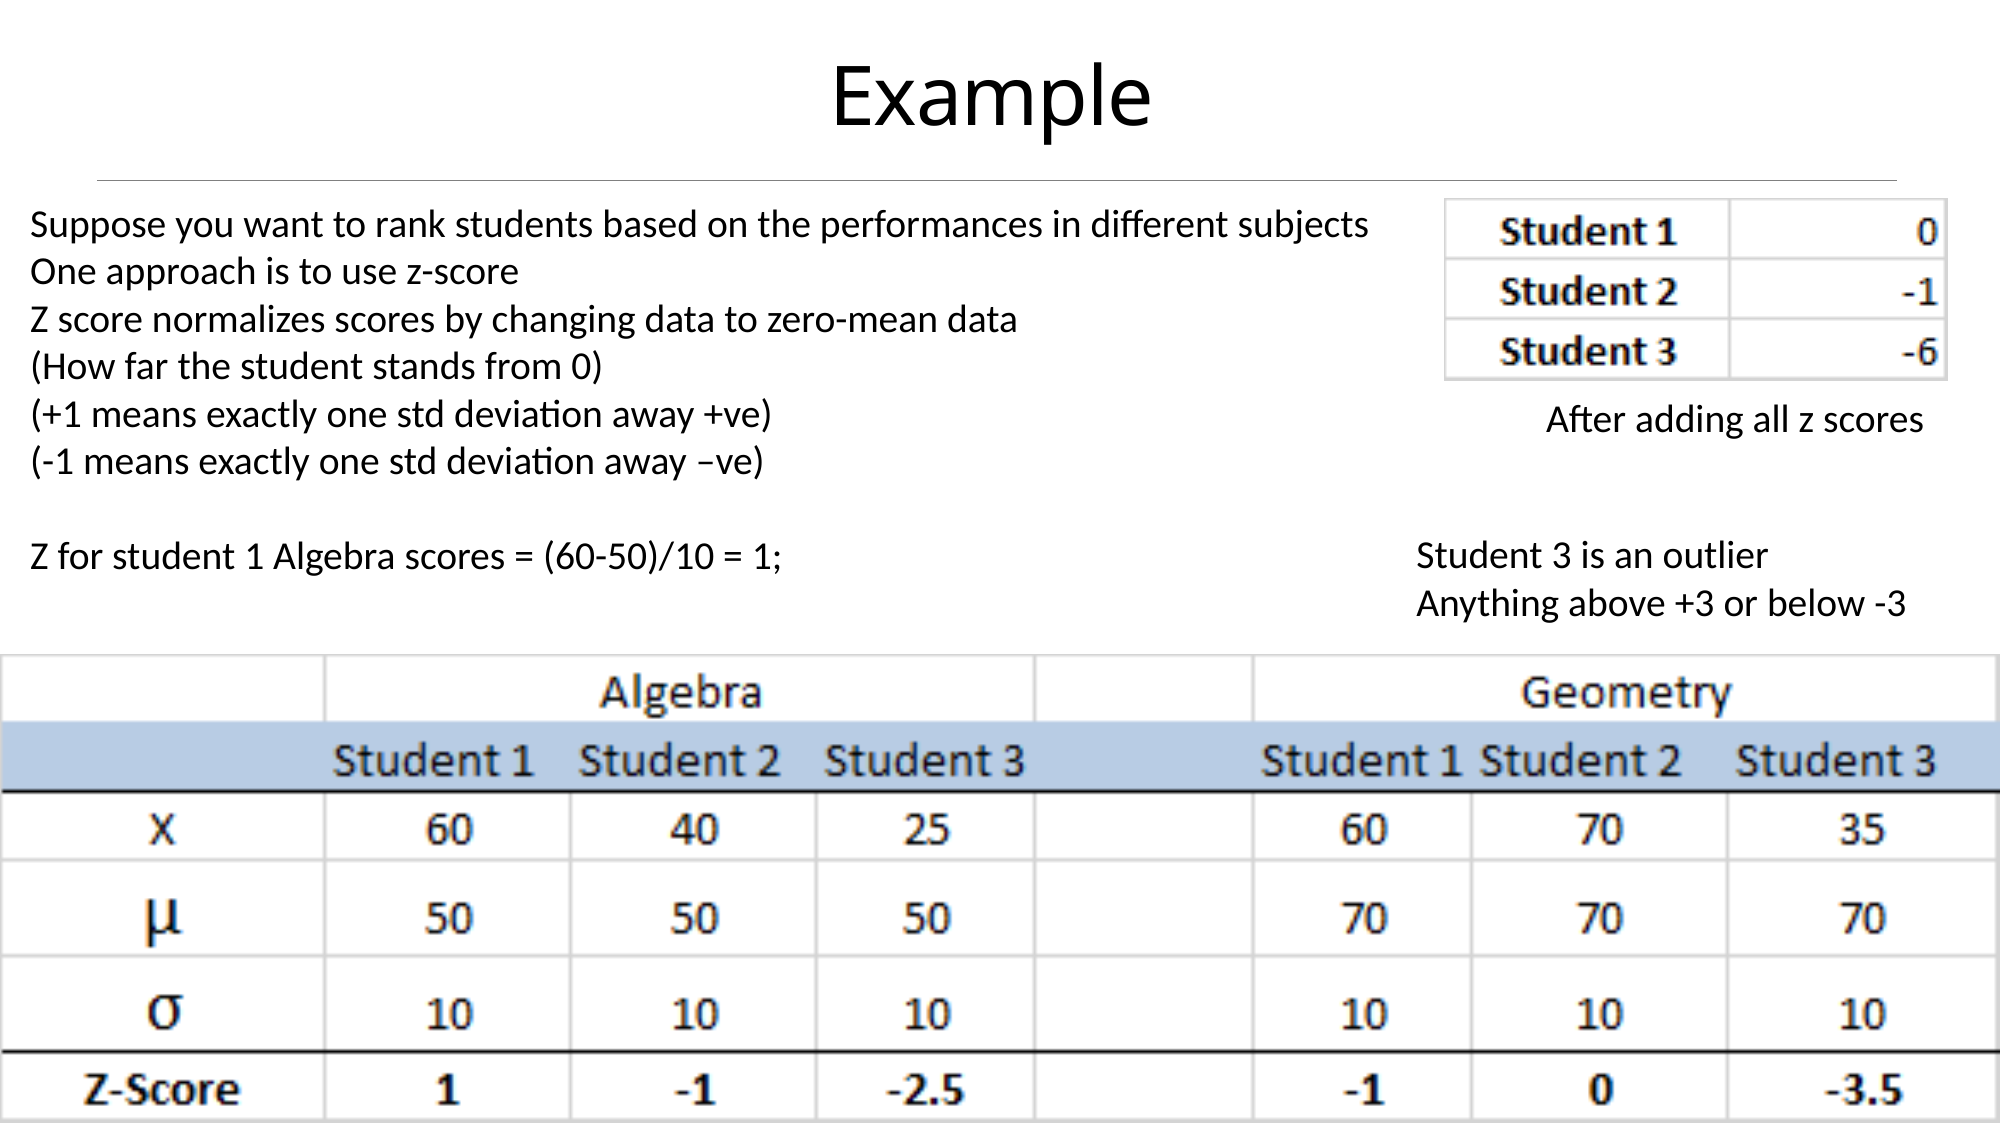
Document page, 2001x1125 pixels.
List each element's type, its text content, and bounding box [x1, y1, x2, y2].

title Example [33, 50, 1950, 150]
picture [0, 654, 2000, 1123]
text_box Suppose you want to rank students based on the performances in different subjects One approach is to use z-score Z score normalizes scores by changing data to zero-mean data (How far the student stands from 0) (+1 means exactly one std deviation away +ve) (-1 means exactly one std deviation away –ve) Z for student 1 Algebra scores = (60-50)/10 = 1; [15, 190, 1433, 585]
text_box Student 3 is an outlier Anything above +3 or below -3 [1401, 522, 1955, 632]
text_box After adding all z scores [1531, 390, 1940, 448]
picture [1444, 197, 1949, 382]
